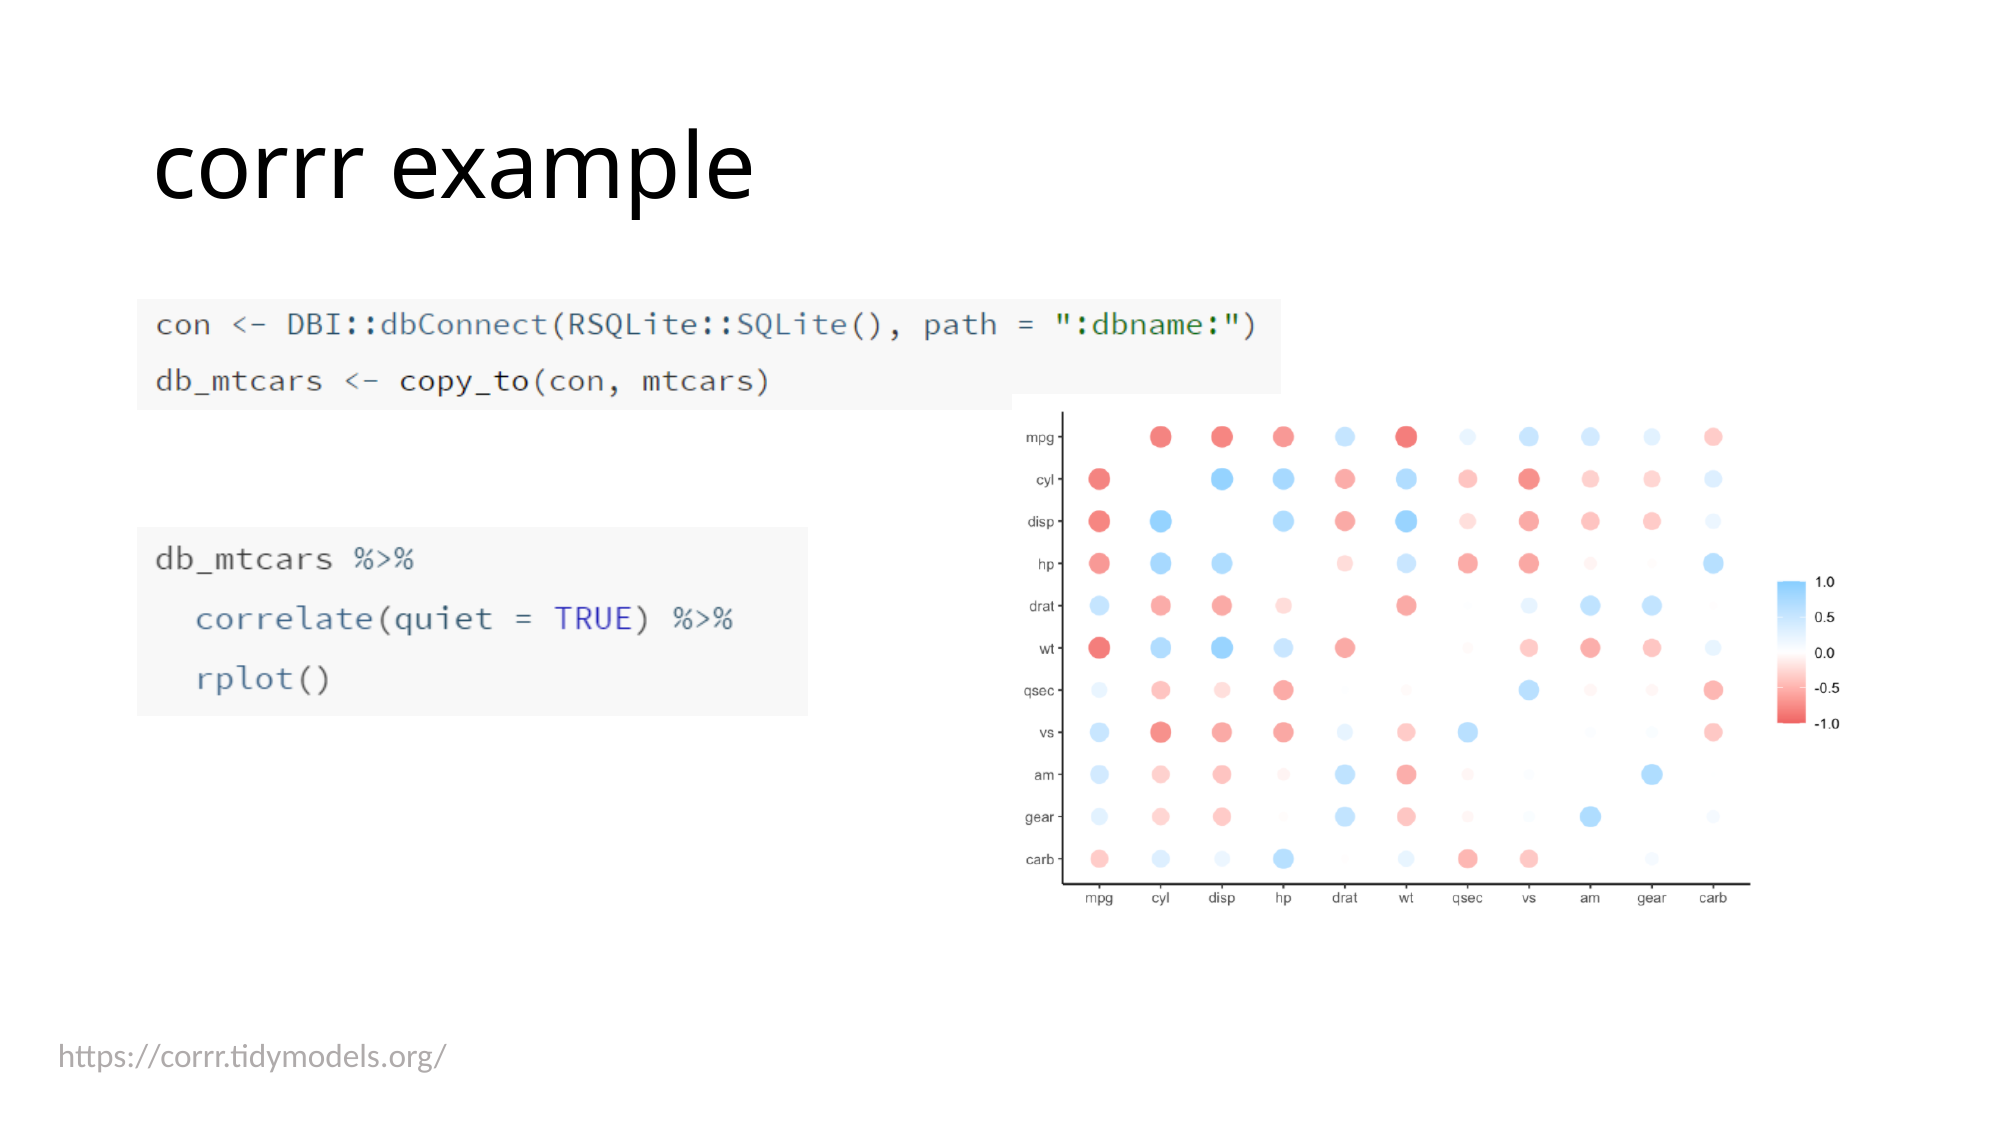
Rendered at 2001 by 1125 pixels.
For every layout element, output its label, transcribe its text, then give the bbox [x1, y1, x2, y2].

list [137, 299, 1281, 410]
text_box https://corrr.tidymodels.org/ [43, 1026, 1168, 1086]
picture [137, 527, 808, 716]
title corrr example [137, 59, 1863, 278]
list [1012, 394, 1863, 919]
